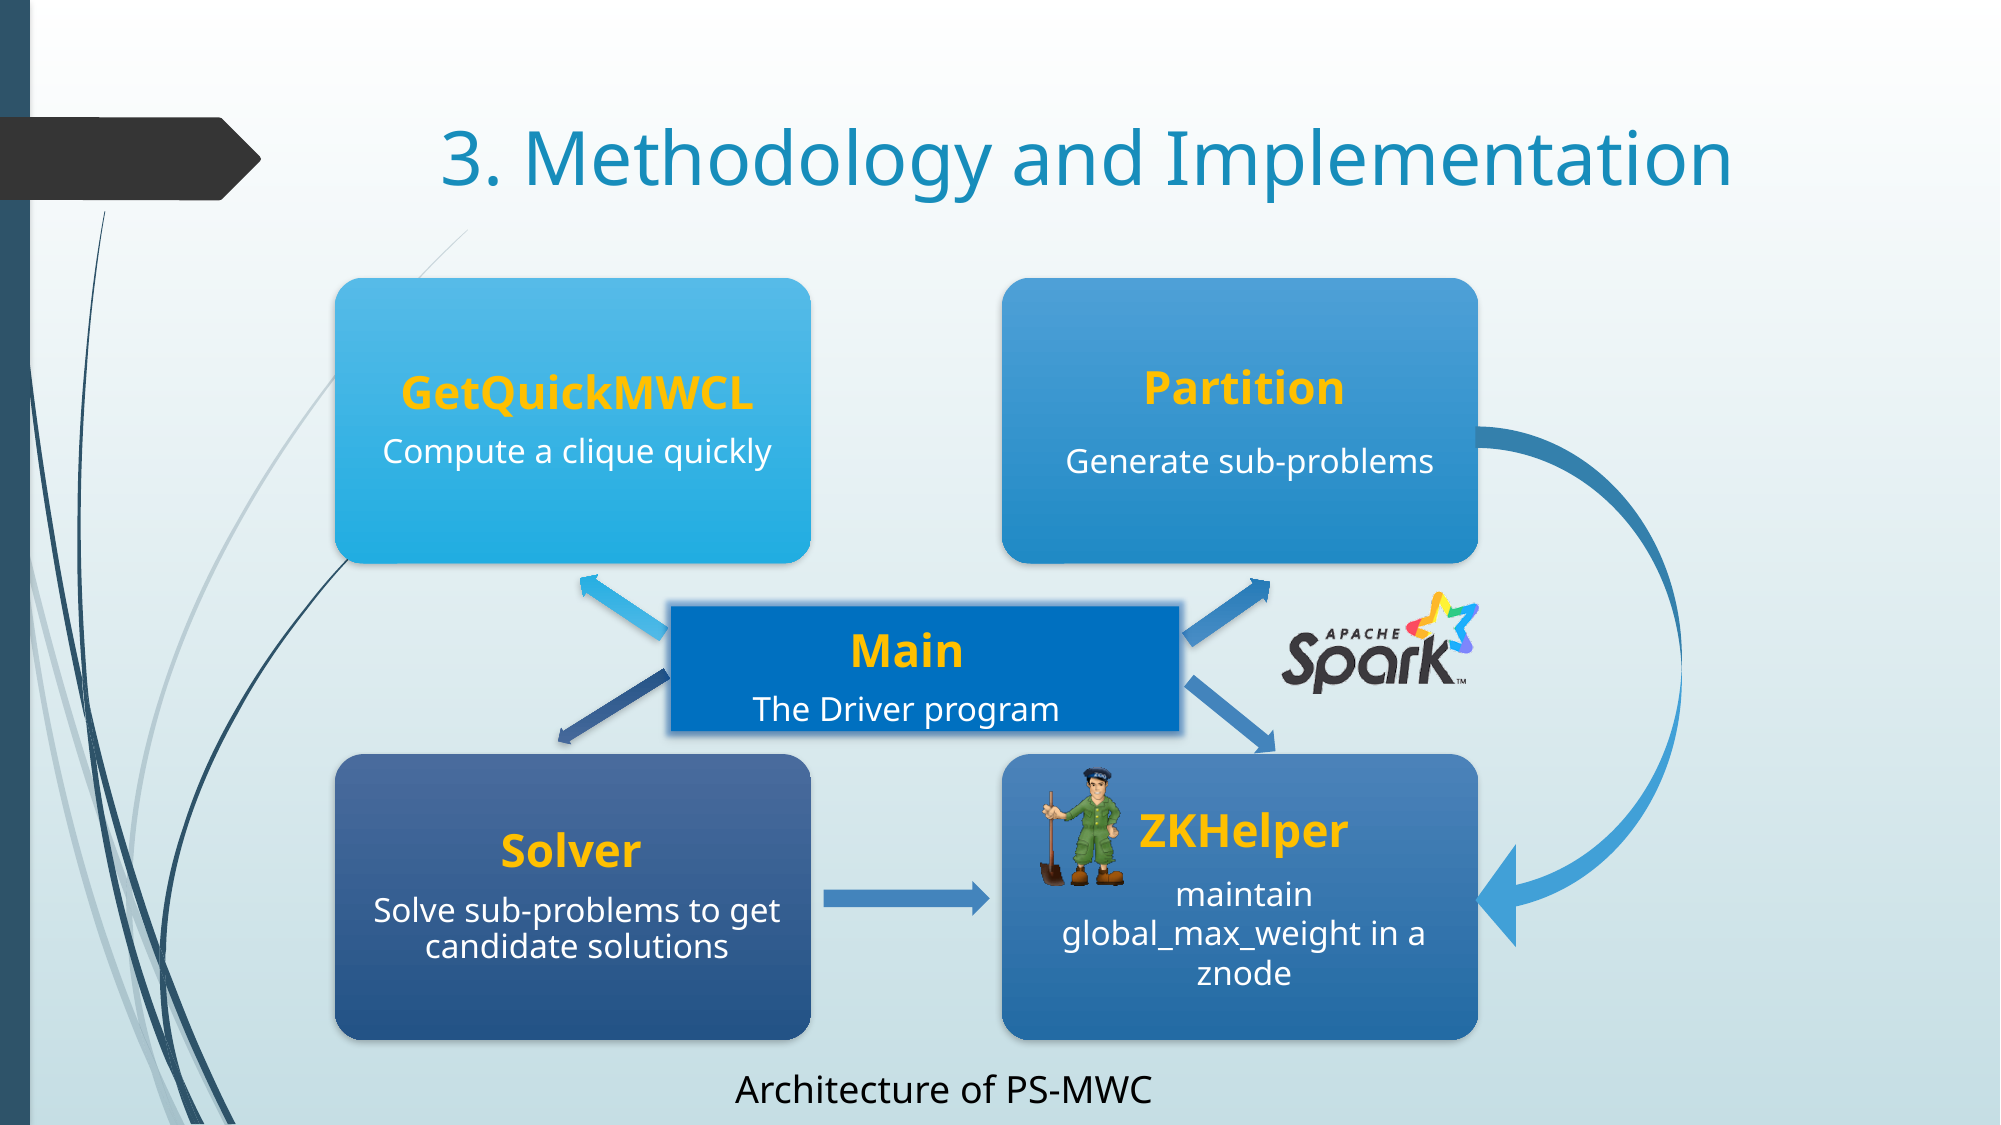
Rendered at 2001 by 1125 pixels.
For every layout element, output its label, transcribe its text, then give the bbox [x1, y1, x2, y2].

title 3. Methodology and Implementation [425, 102, 1888, 313]
picture [1040, 766, 1125, 886]
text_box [334, 207, 1683, 1111]
